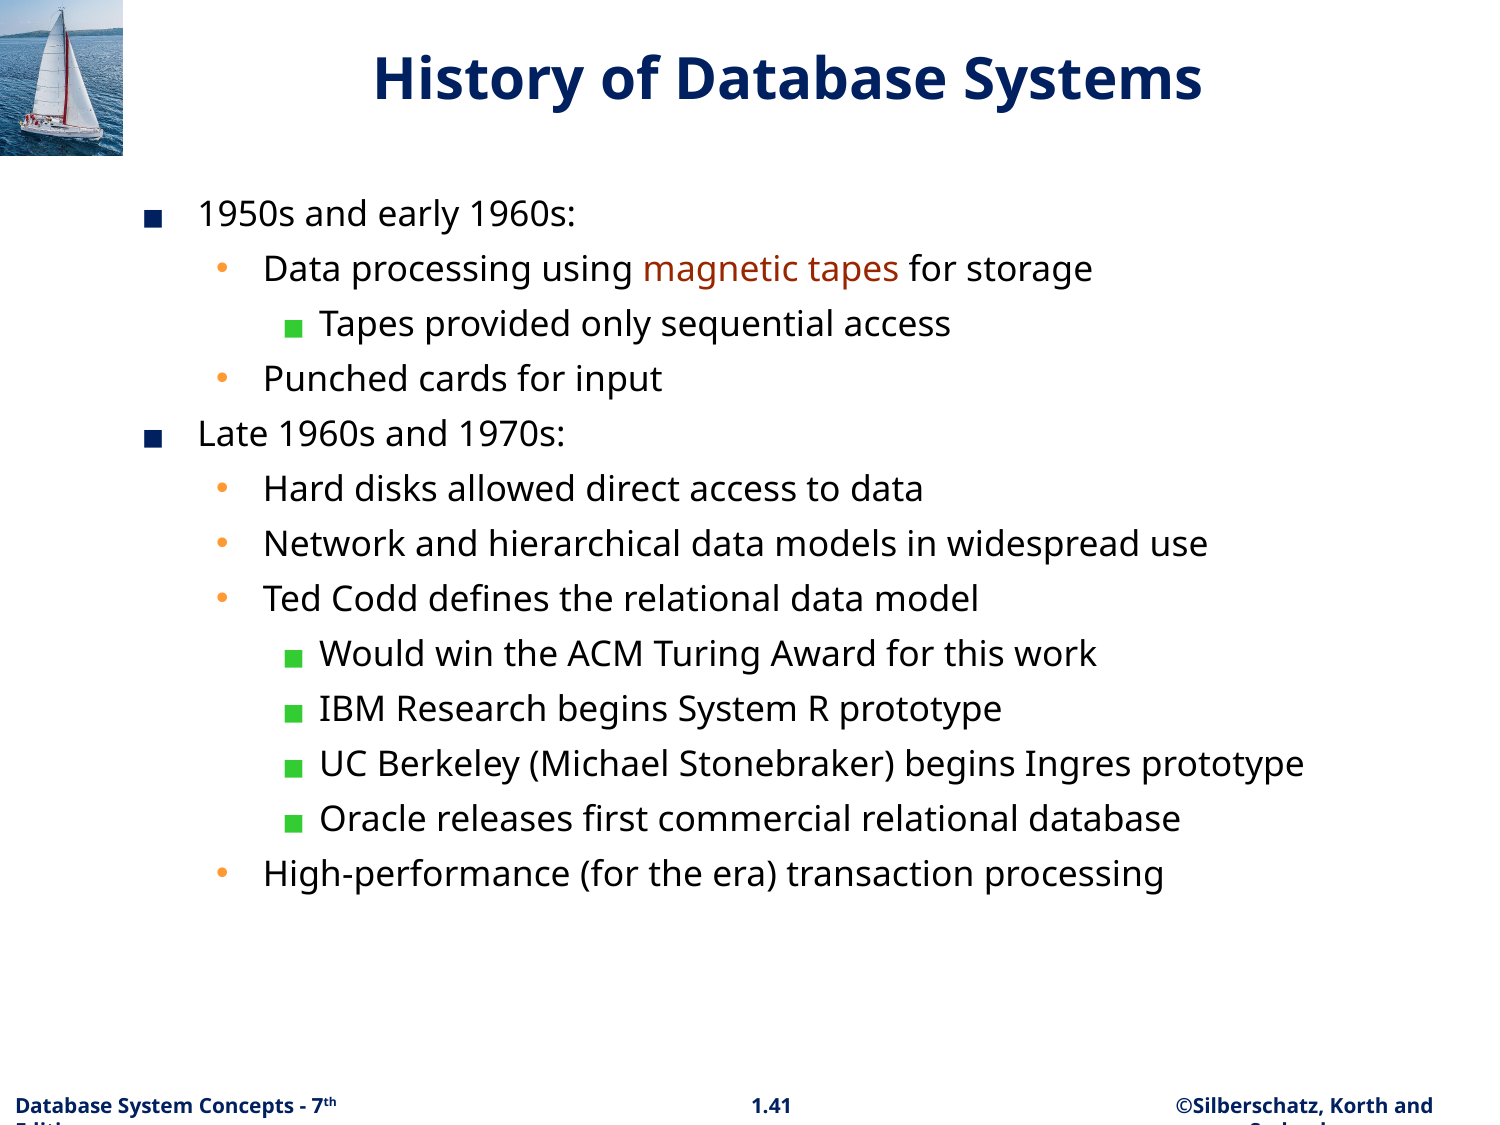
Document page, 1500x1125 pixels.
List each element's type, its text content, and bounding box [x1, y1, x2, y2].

picture [0, 0, 123, 156]
title History of Database Systems [126, 19, 1451, 120]
list 1950s and early 1960s: Data processing using magnetic tapes for storage Tapes provided only sequential access Punched cards for input Late 1960s and 1970s: Hard disks allowed direct access to data Network and hierarchical data models in widespread use Ted Codd defines the relational data model Would win the ACM Turing Award for this work IBM Research begins System R prototype UC Berkeley (Michael Stonebraker) begins Ingres prototype Oracle releases first commercial relational database High-performance (for the era) transaction processing [126, 184, 1388, 988]
